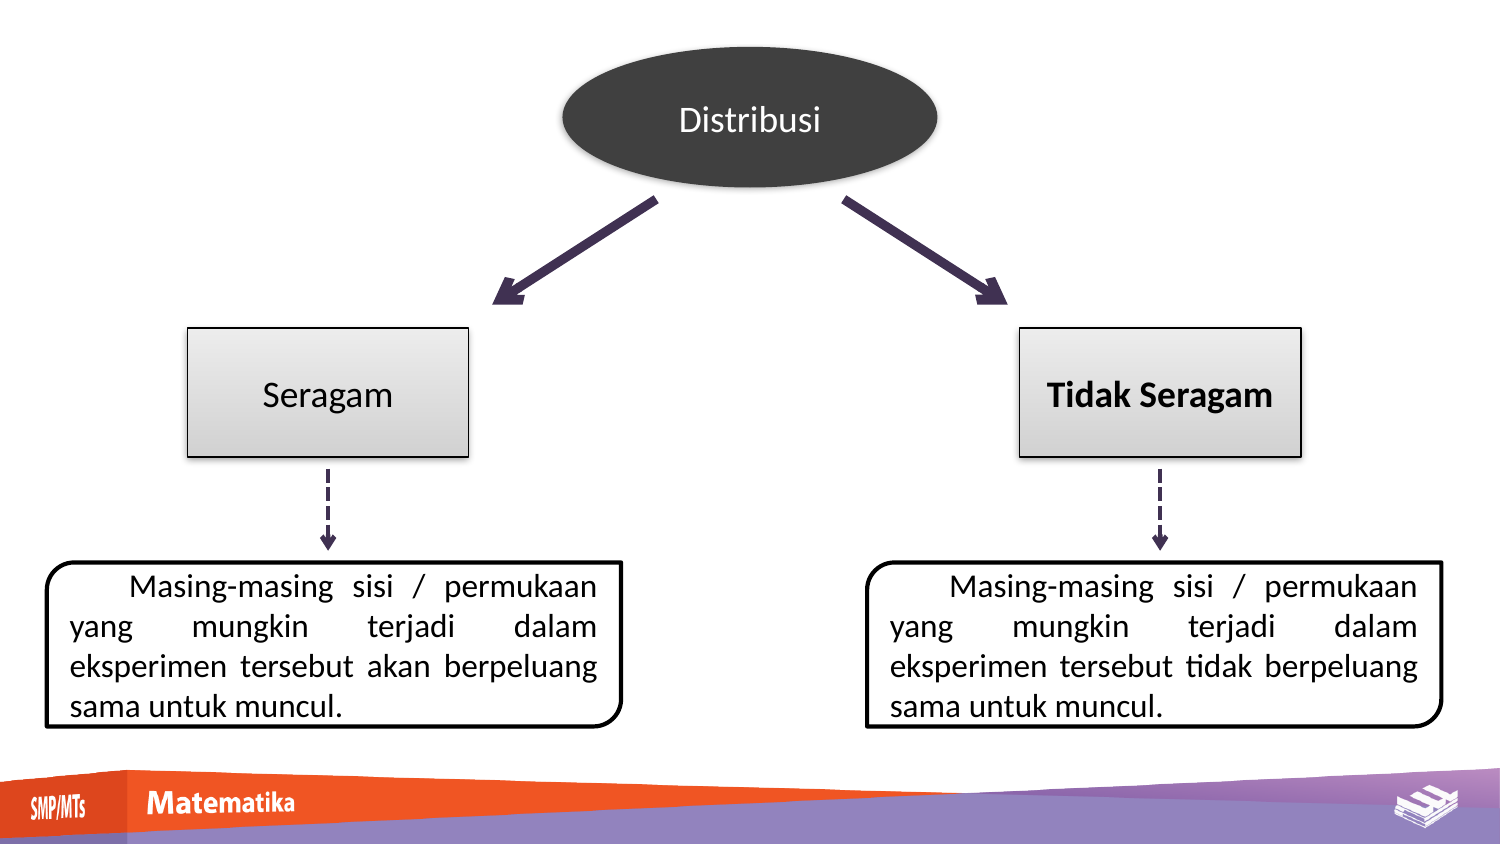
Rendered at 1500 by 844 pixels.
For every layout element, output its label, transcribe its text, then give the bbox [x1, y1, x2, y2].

text_box Tidak Seragam [1019, 327, 1302, 458]
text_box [491, 198, 657, 305]
text_box Seragam [187, 327, 469, 458]
picture [0, 768, 1500, 844]
text_box Masing-masing sisi / permukaan yang mungkin terjadi dalam eksperimen tersebut akan berpeluang sama untuk muncul. [44, 560, 624, 729]
text_box Masing-masing sisi / permukaan yang mungkin terjadi dalam eksperimen tersebut tidak berpeluang sama untuk muncul. [865, 560, 1444, 729]
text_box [843, 198, 1008, 305]
text_box Distribusi [562, 46, 938, 188]
